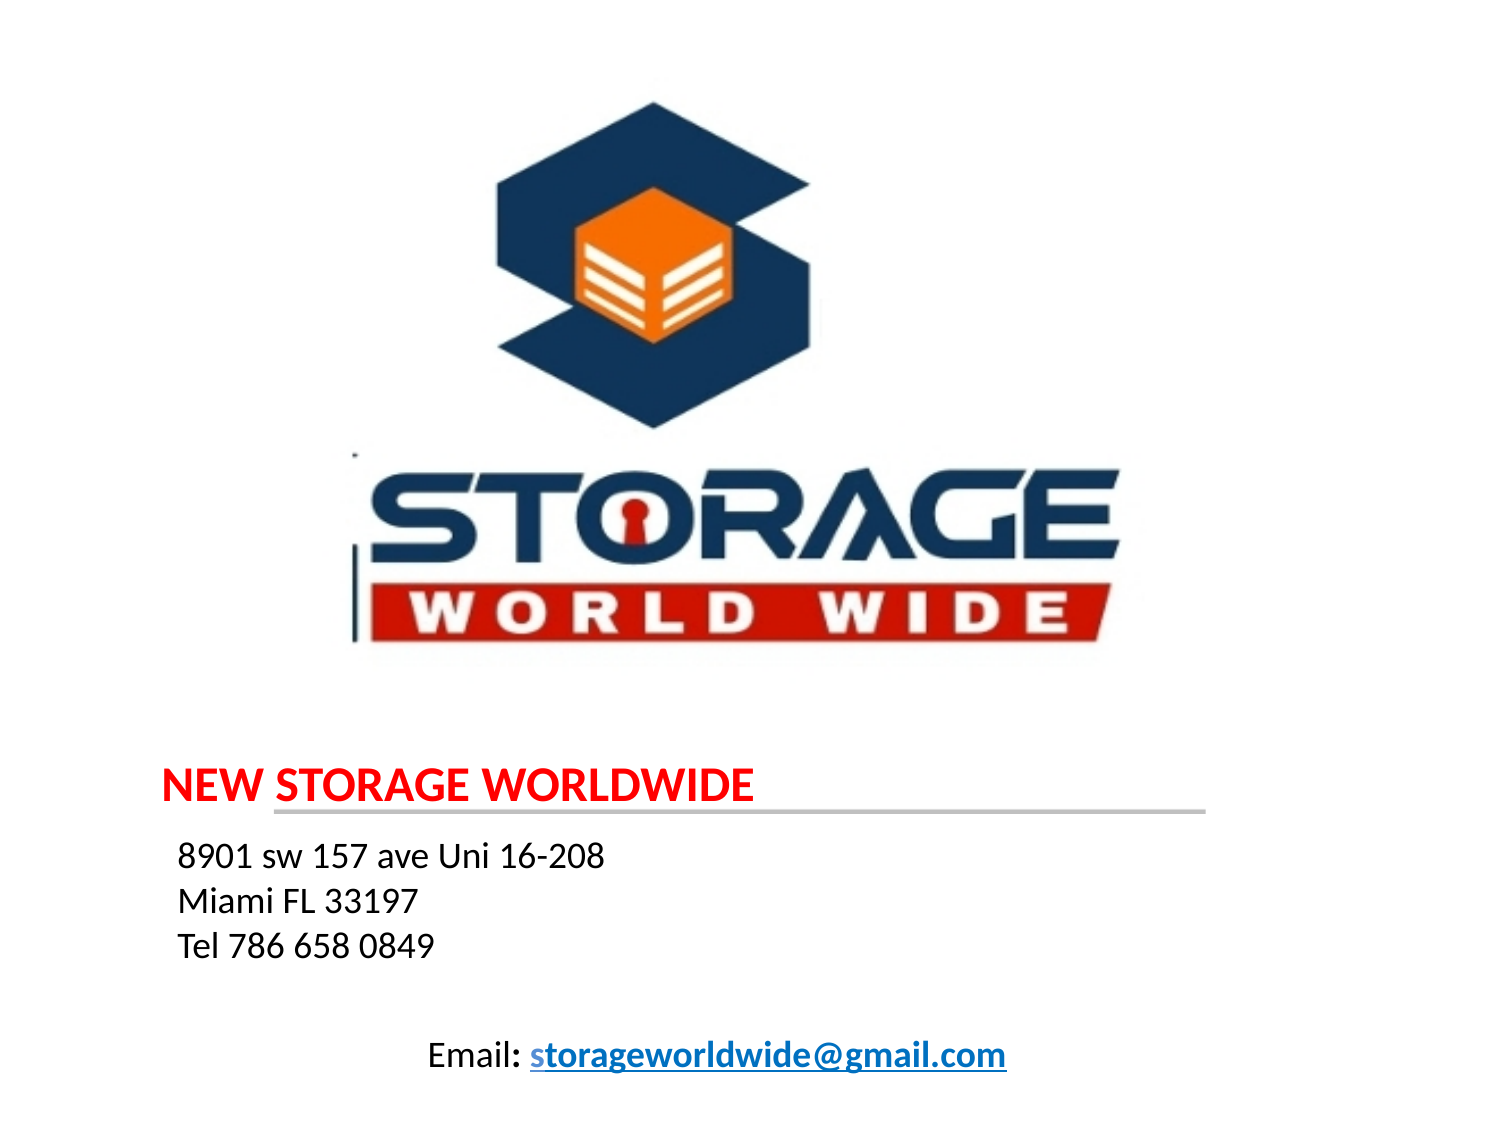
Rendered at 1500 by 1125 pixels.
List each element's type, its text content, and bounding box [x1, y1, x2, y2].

picture [273, 72, 1206, 815]
text_box Email: storageworldwide@gmail.com [412, 1022, 1067, 1083]
text_box 8901 sw 157 ave Uni 16-208 Miami FL 33197 Tel 786 658 0849 [162, 823, 913, 974]
text_box NEW STORAGE WORLDWIDE [146, 743, 270, 819]
